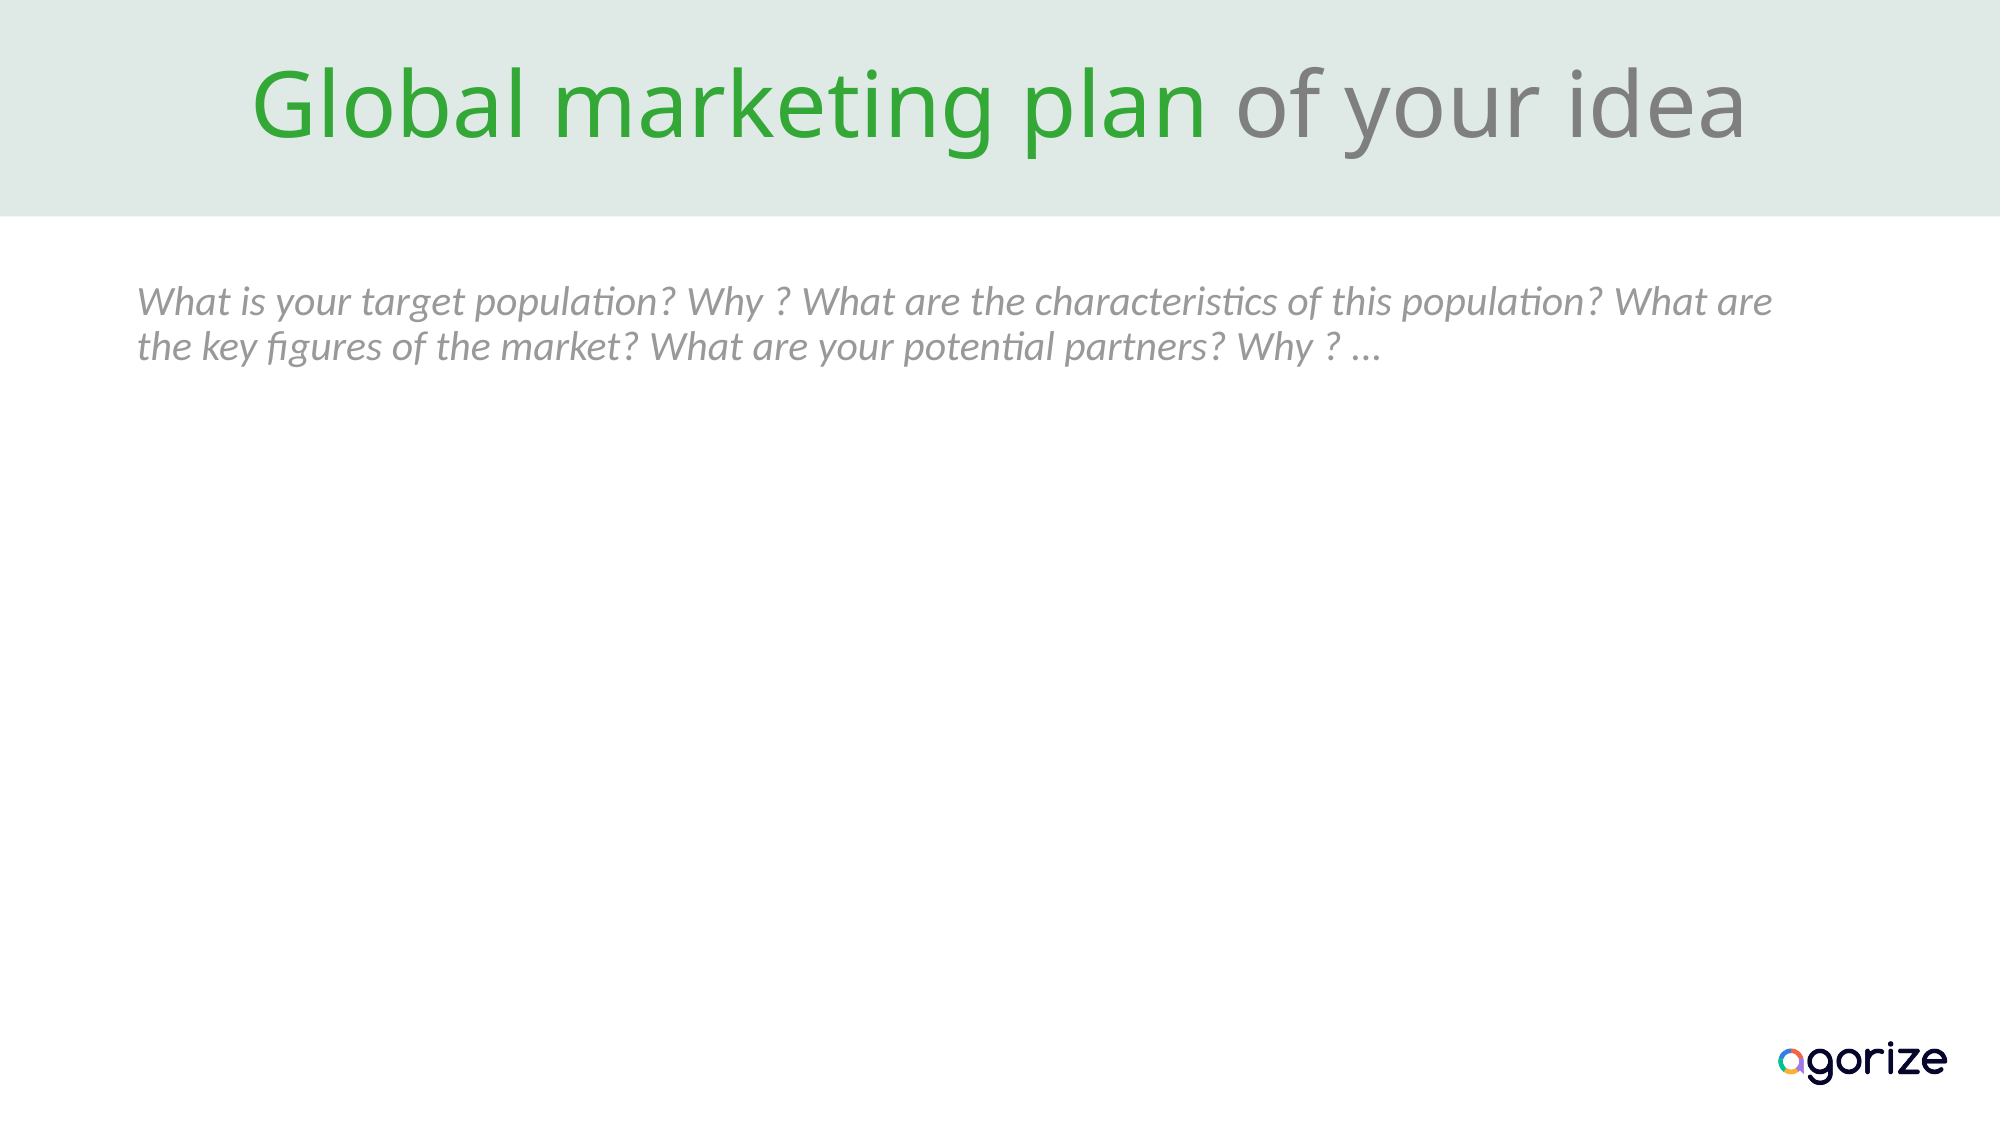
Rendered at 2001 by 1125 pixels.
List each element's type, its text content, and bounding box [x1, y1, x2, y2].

title Global marketing plan of your idea [0, 0, 2000, 217]
list What is your target population? Why ? What are the characteristics of this population? What are the key figures of the market? What are your potential partners? Why ? ... [121, 272, 1847, 987]
picture [1773, 1035, 1952, 1091]
